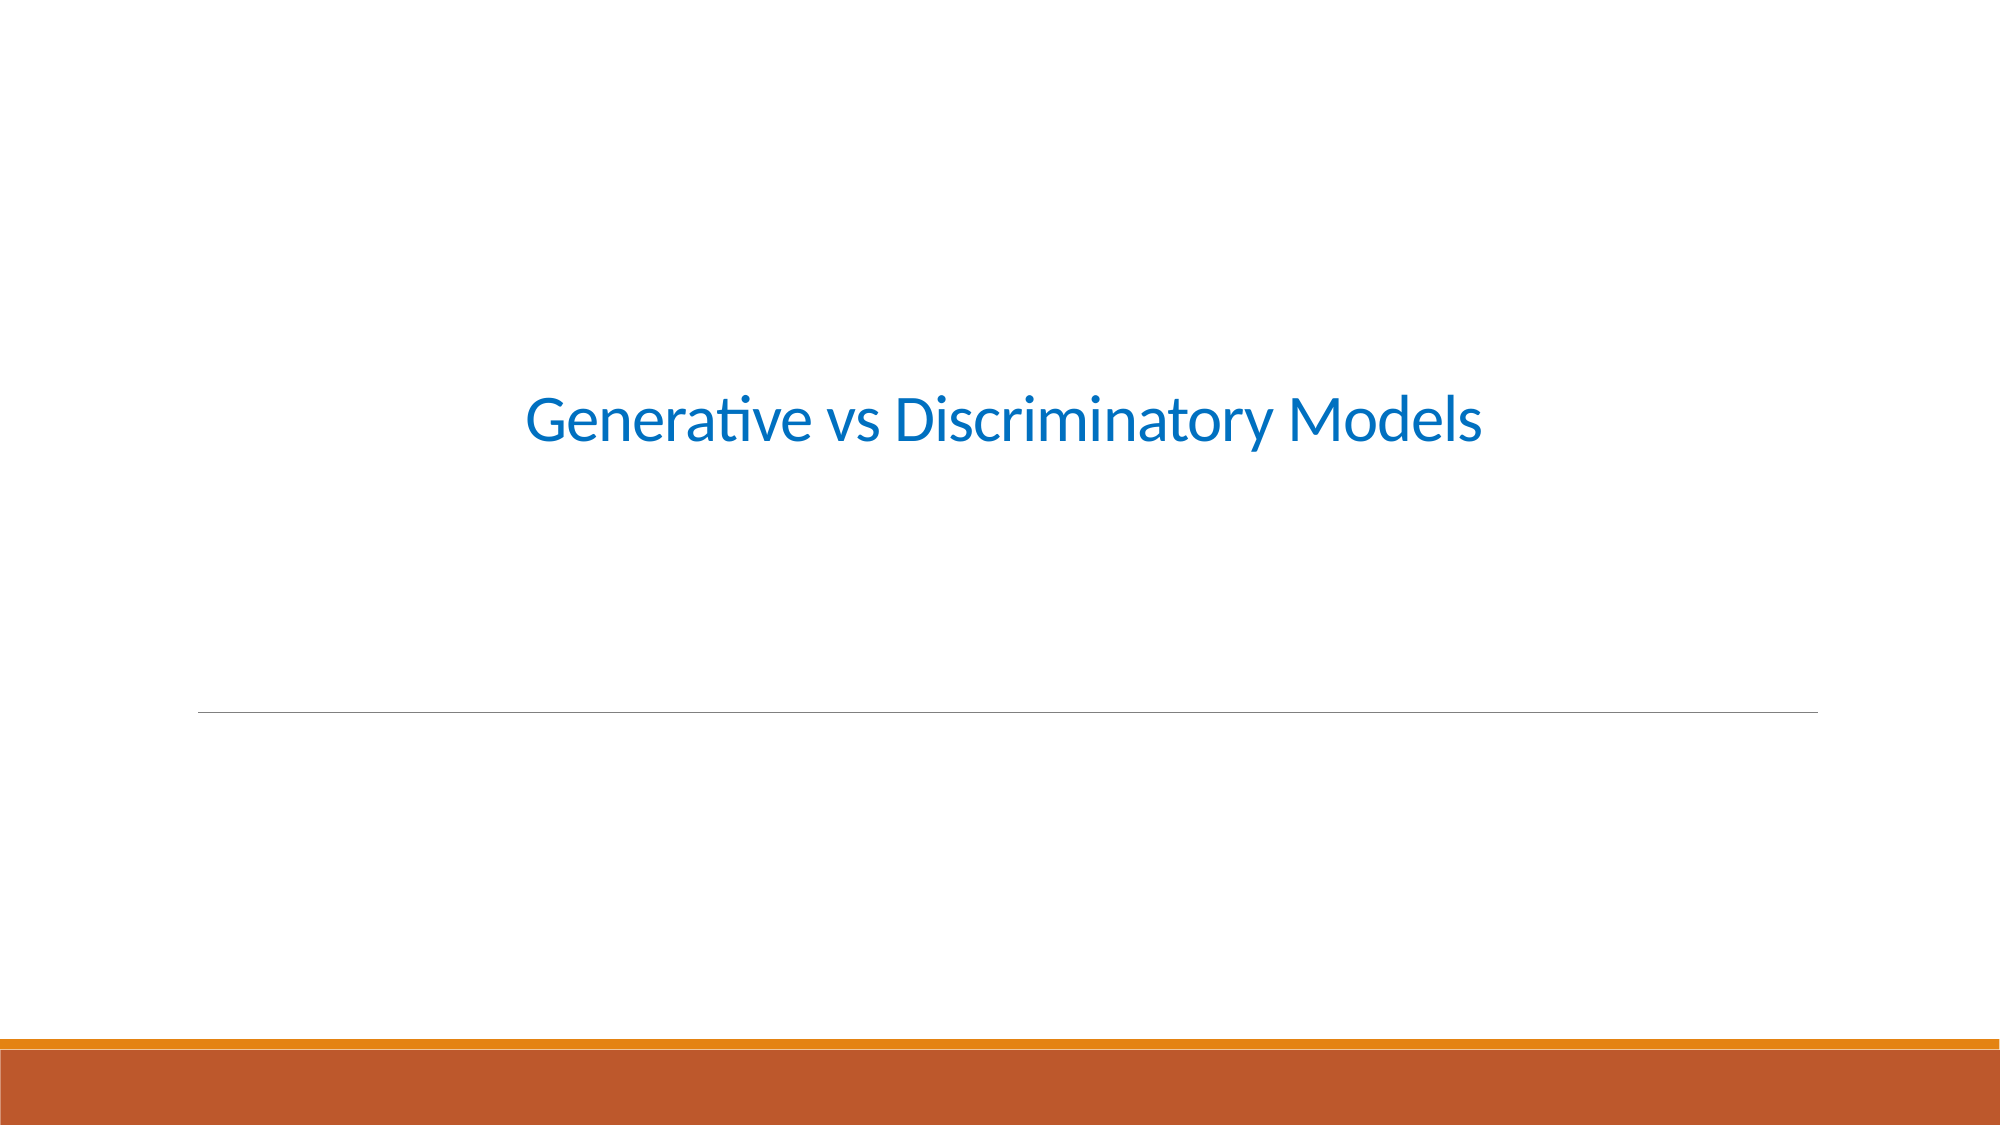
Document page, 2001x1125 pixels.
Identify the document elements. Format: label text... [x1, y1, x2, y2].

title Generative vs Discriminatory Models [180, 129, 1830, 714]
